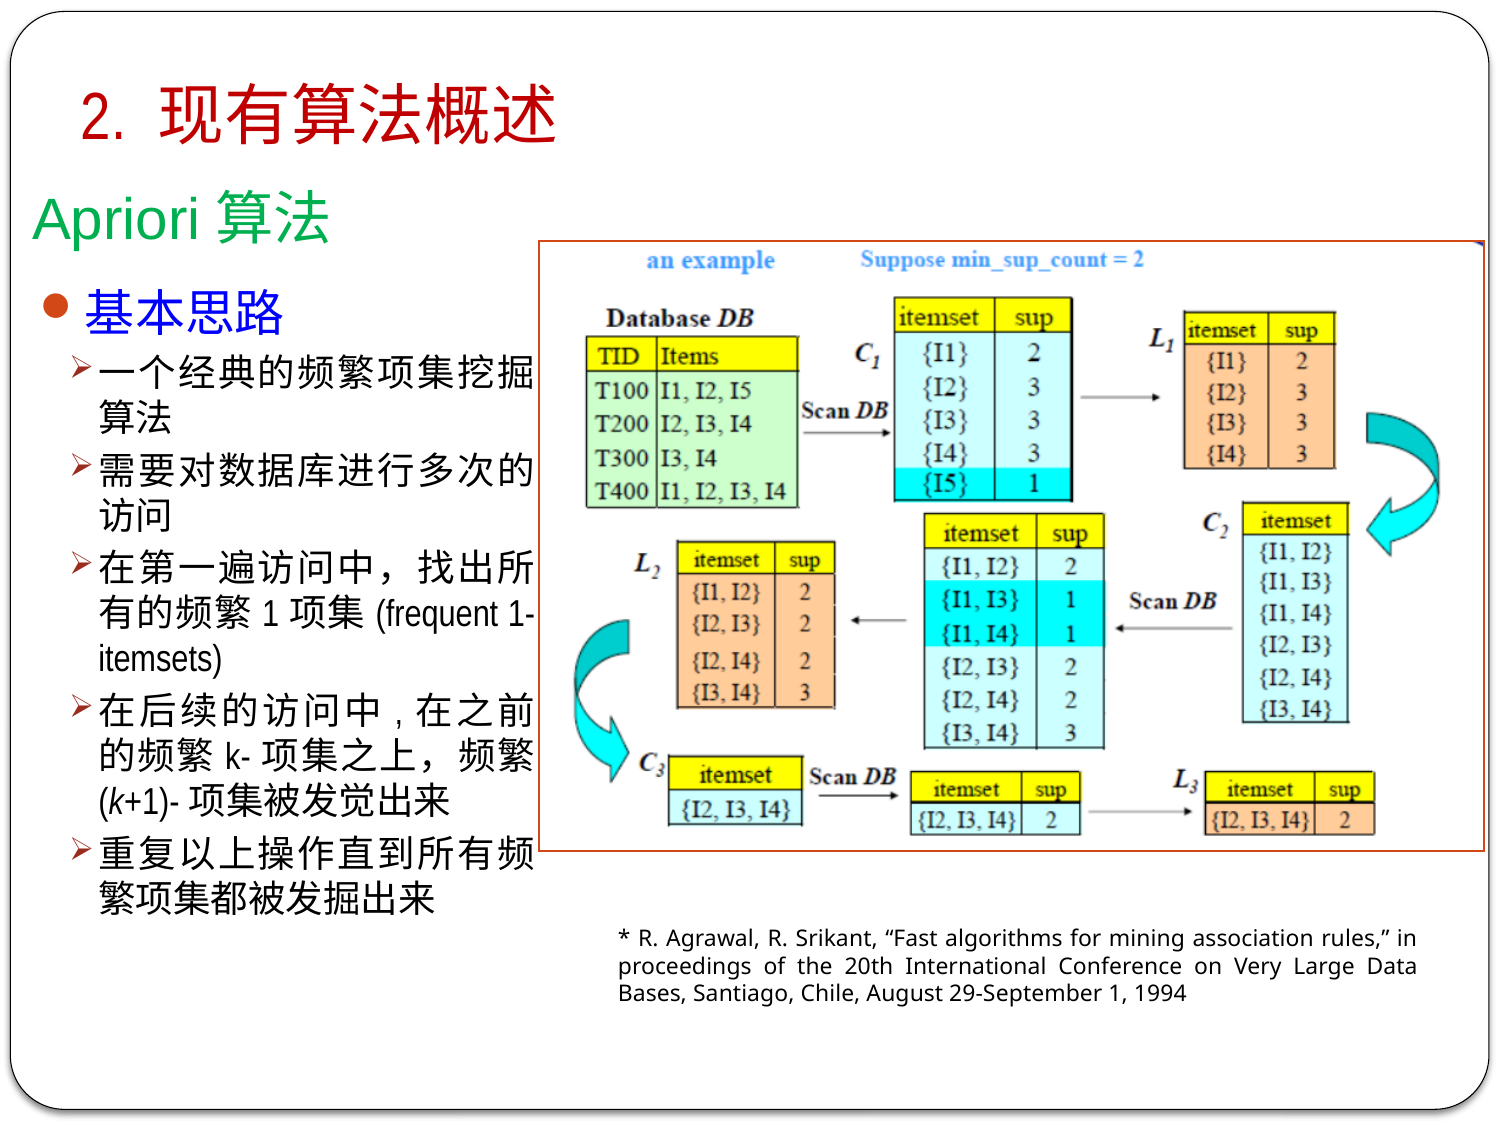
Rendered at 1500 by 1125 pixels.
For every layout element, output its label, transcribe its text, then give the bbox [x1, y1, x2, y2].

list 基本思路 一个经典的频繁项集挖掘算法 需要对数据库进行多次的访问 在第一遍访问中，找出所有的频繁1项集(frequent 1-itemsets) 在后续的访问中,在之前的频繁k-项集之上，频繁 (k+1)-项集被发觉出来 重复以上操作直到所有频繁项集都被发掘出来 [24, 273, 551, 1036]
title 2. 现有算法概述 [65, 71, 1452, 169]
text_box Apriori算法 [17, 173, 436, 259]
text_box * R. Agrawal, R. Srikant, “Fast algorithms for mining association rules,” in proceedings of the 20th International Conference on Very Large Data Bases, Santiago, Chile, August 29-September 1, 1994 [603, 916, 1434, 1014]
picture [539, 241, 1484, 851]
